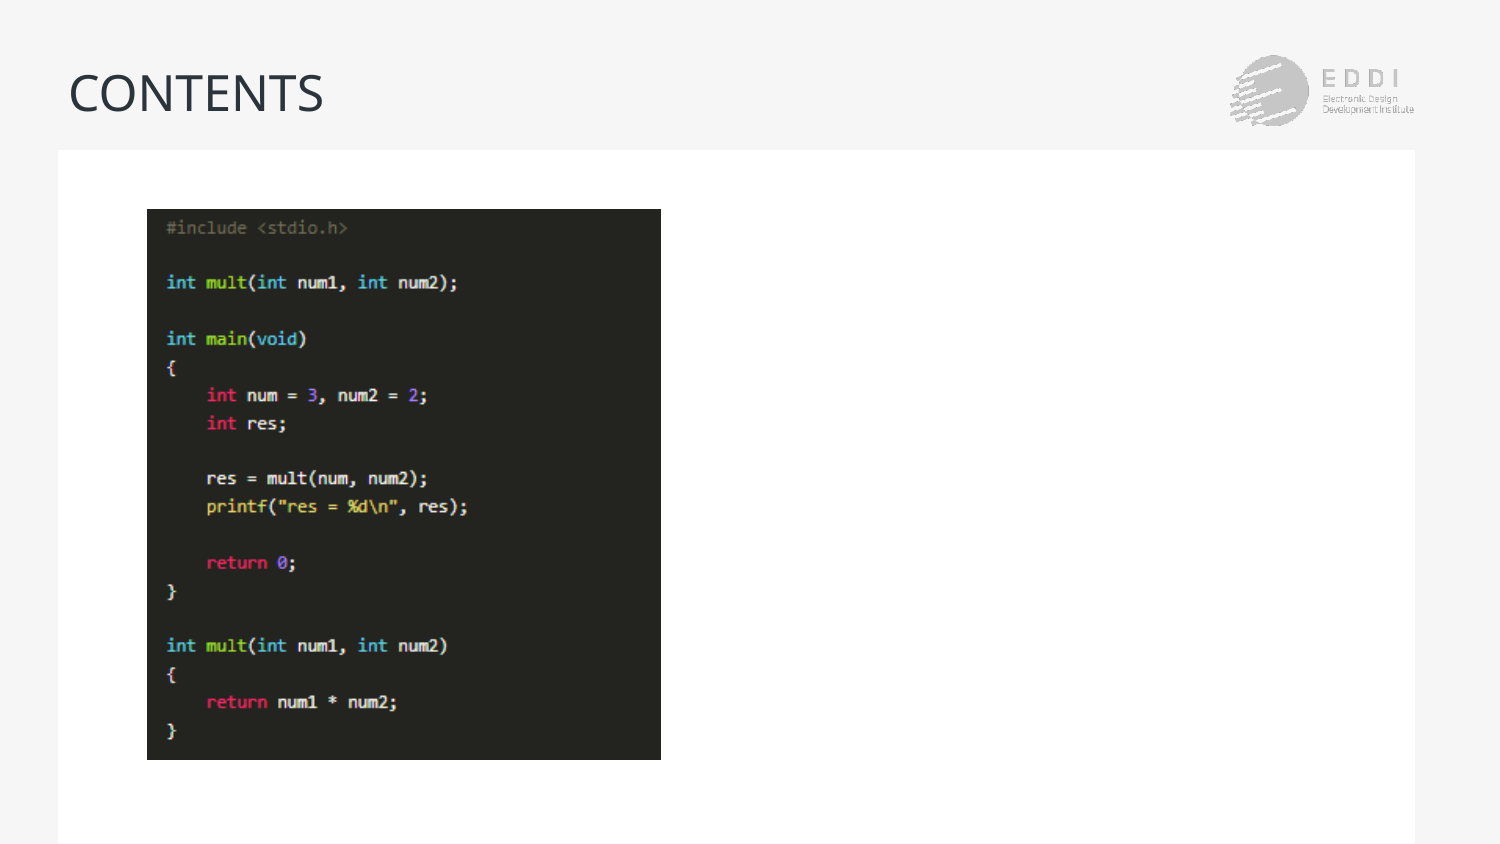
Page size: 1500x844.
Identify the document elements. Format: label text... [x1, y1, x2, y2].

picture [147, 208, 661, 760]
title CONTENTS [53, 32, 951, 151]
picture [1226, 0, 1417, 186]
